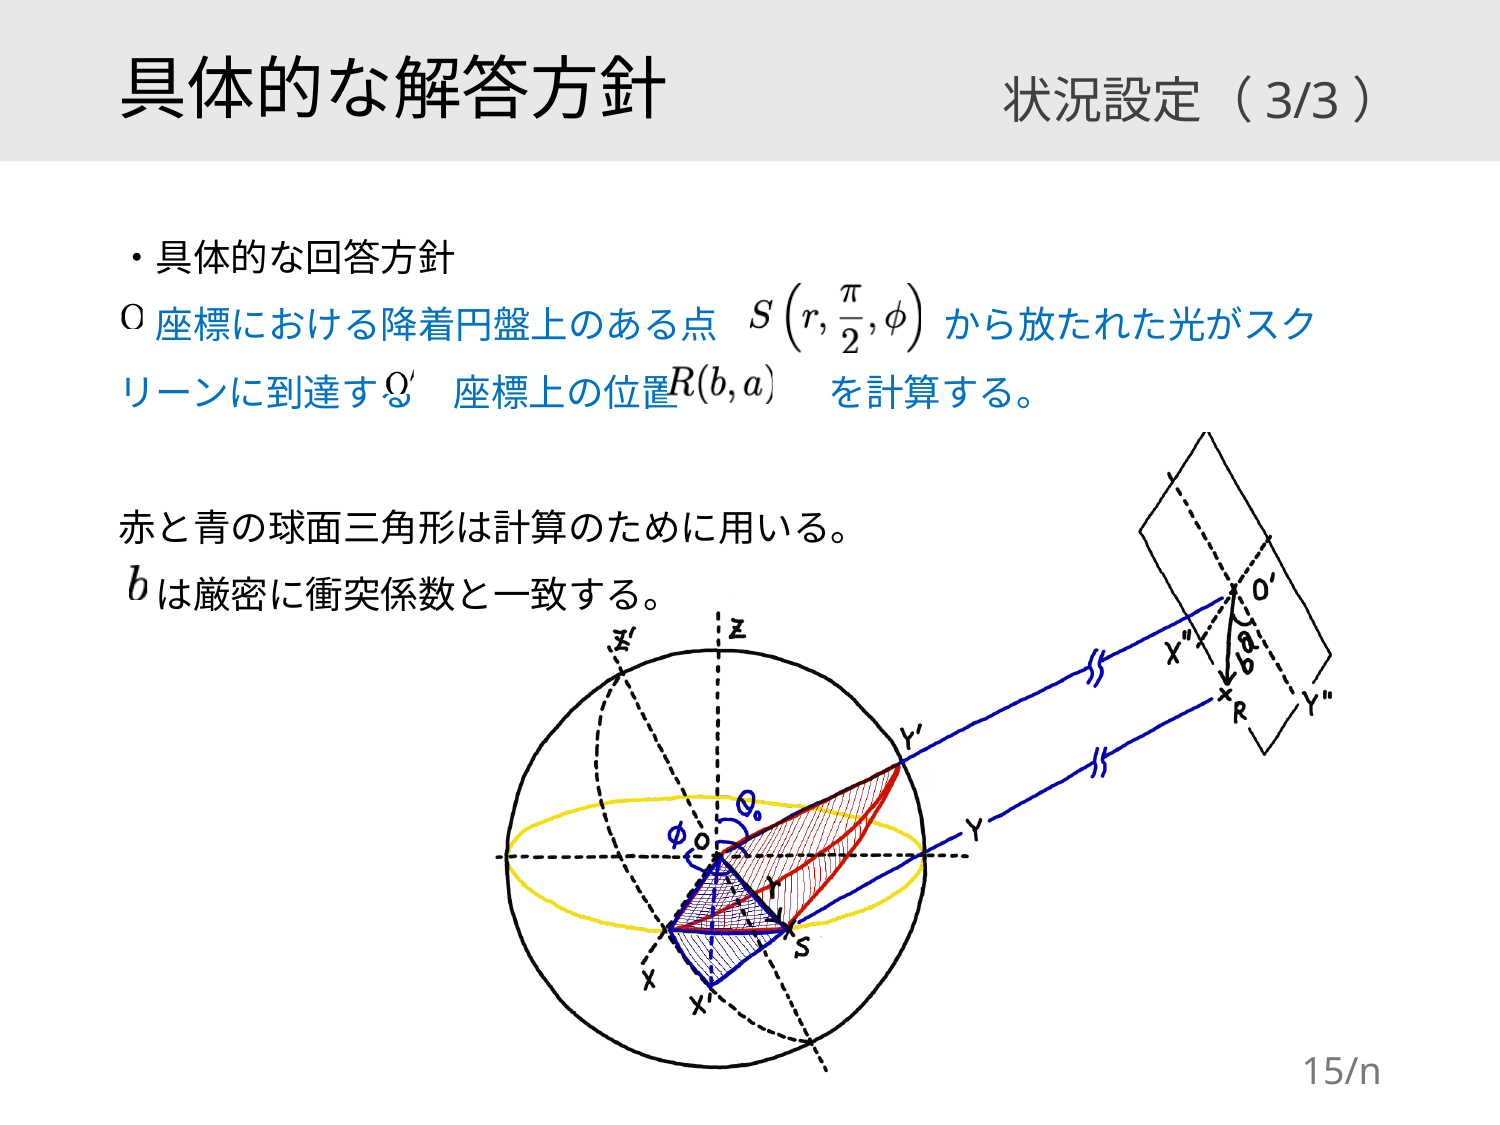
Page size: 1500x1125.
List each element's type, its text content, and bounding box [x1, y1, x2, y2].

text_box 状況設定（3/3） [987, 66, 1429, 139]
title 具体的な解答方針 [103, 11, 1397, 173]
picture [749, 282, 922, 354]
picture [464, 431, 1355, 1087]
picture [121, 303, 144, 330]
text_box [0, 0, 1500, 163]
picture [666, 364, 773, 404]
picture [128, 565, 148, 600]
slide_number 15/n [1059, 1065, 1397, 1103]
picture [385, 369, 415, 395]
text_box ・具体的な回答方針 座標における降着円盤上のある点 から放たれた光がスクリーンに到達する 座標上の位置 を計算する。 赤と青の球面三角形は計算のために用いる。 は厳密に衝突係数と一致する。 [103, 203, 1397, 1065]
